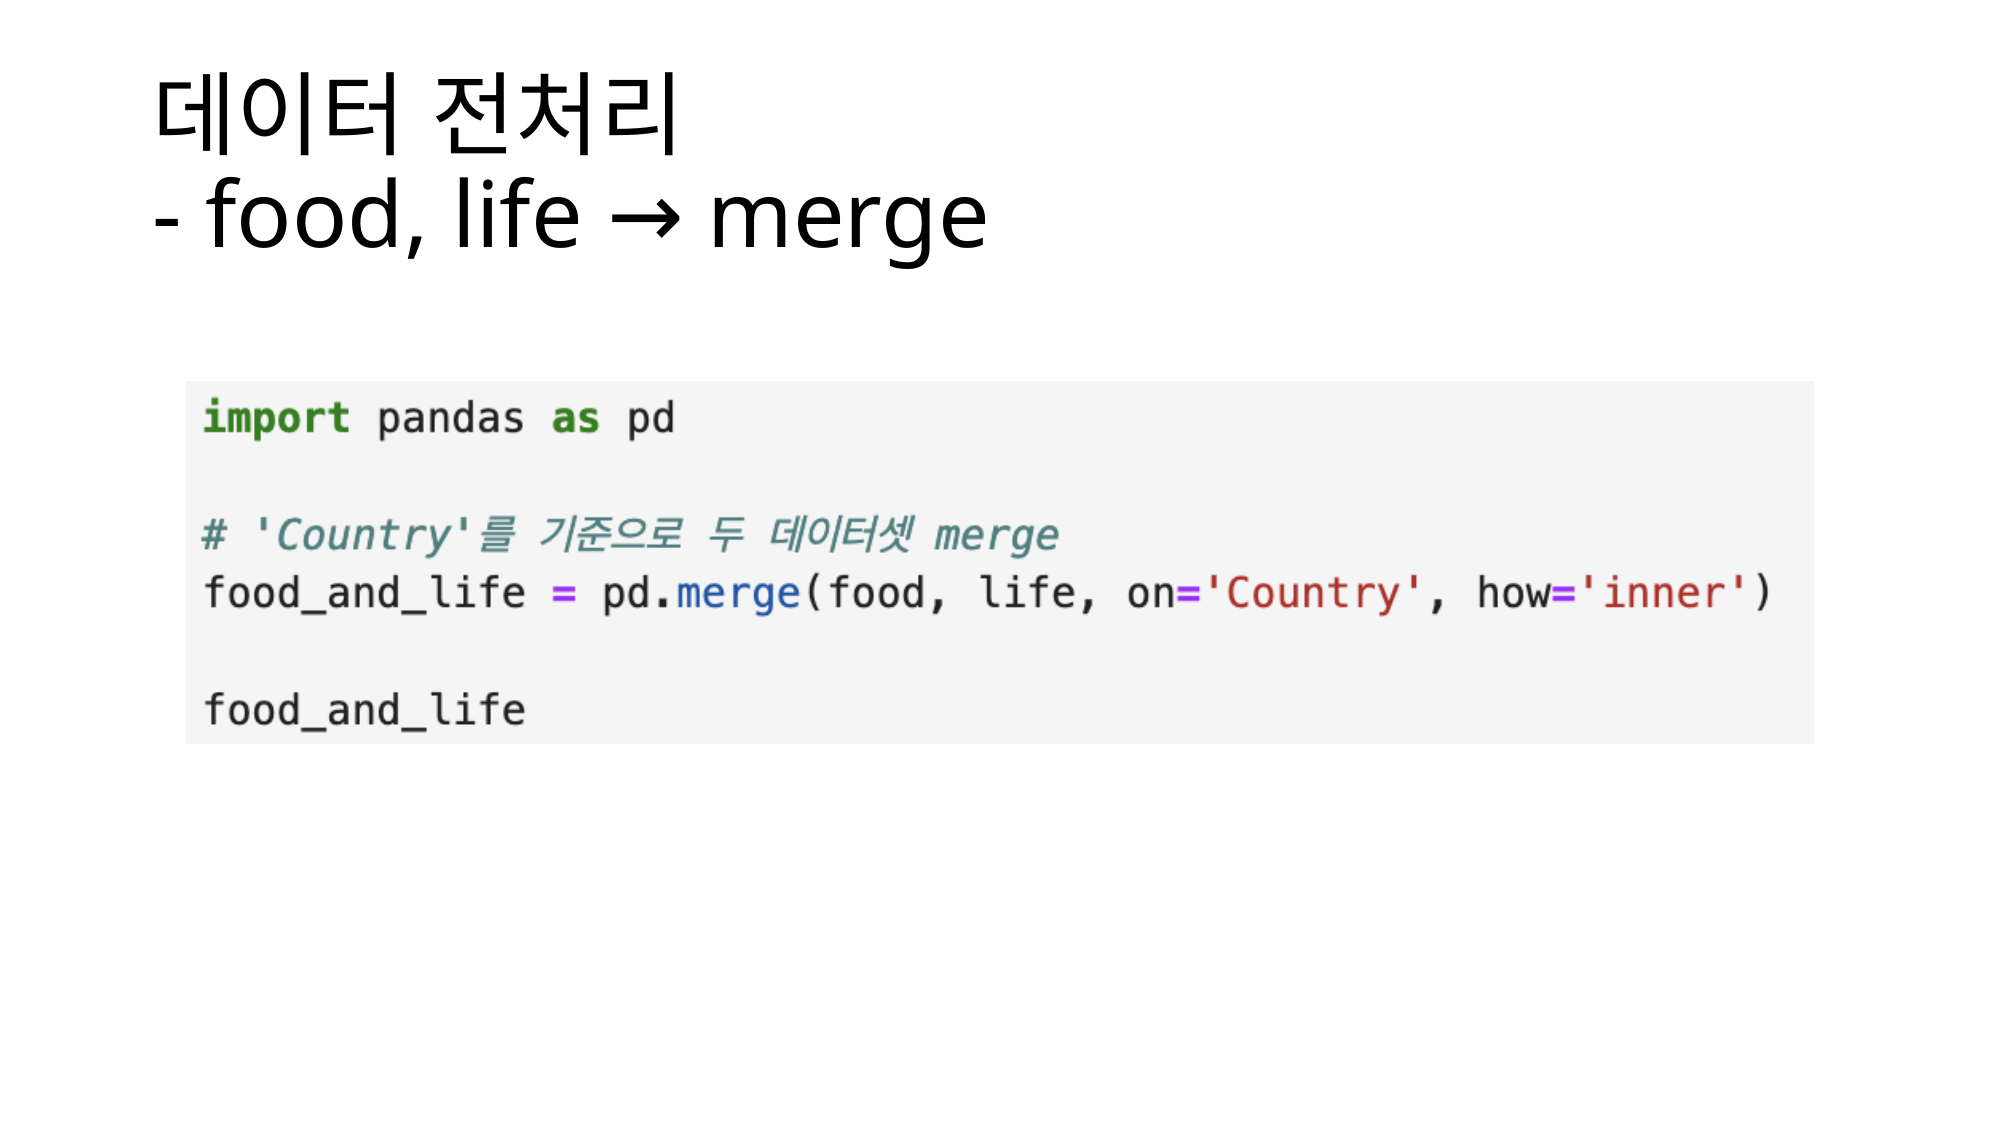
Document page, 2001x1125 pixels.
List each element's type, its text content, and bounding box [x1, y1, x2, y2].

picture [185, 381, 1814, 744]
title 데이터 전처리 - food, life → merge [137, 59, 1863, 278]
